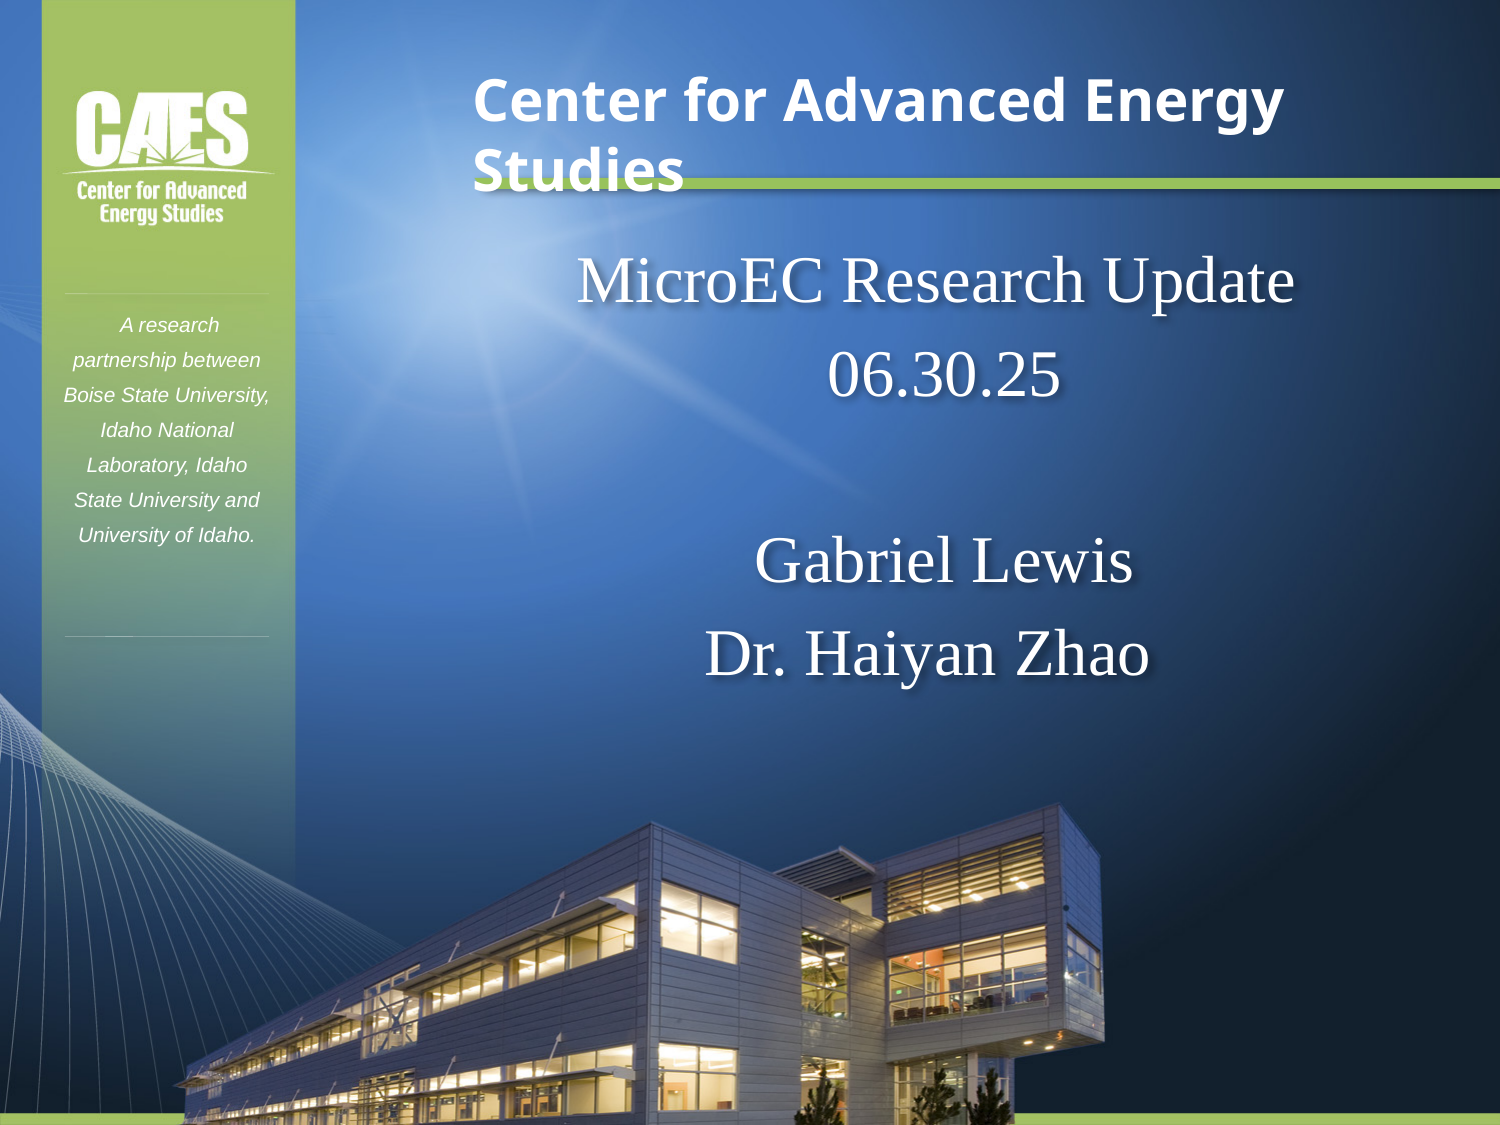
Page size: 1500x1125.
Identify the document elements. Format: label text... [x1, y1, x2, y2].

text_box A research partnership between Boise State University, Idaho National Laboratory, Idaho State University and University of Idaho. [45, 294, 289, 760]
title Center for Advanced Energy Studies [456, 71, 1434, 195]
subtitle MicroEC Research Update 06.30.25 Gabriel Lewis Dr. Haiyan Zhao [456, 228, 1434, 631]
picture [0, 0, 1500, 1125]
